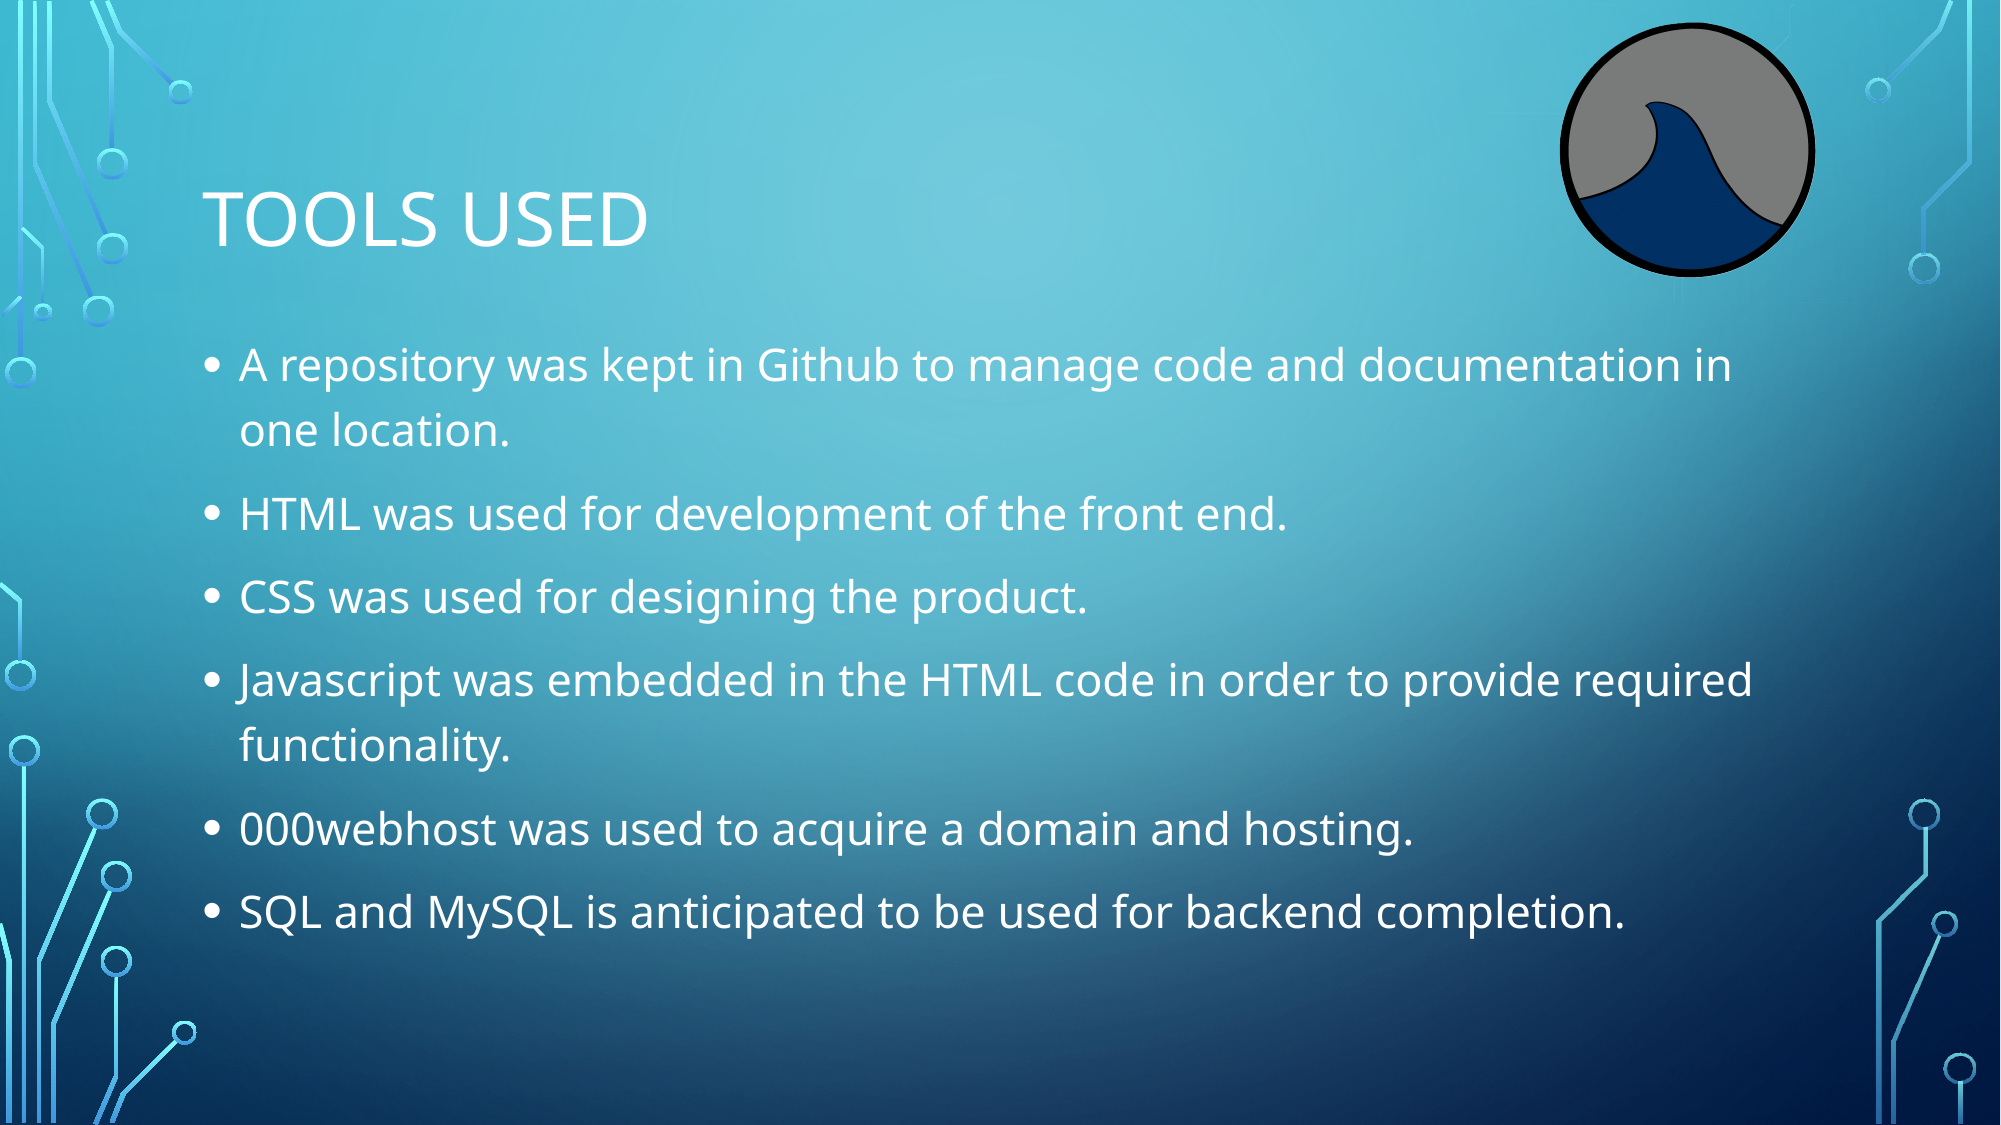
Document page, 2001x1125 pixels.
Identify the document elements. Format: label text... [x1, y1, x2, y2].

list A repository was kept in Github to manage code and documentation in one location. HTML was used for development of the front end. CSS was used for designing the product. Javascript was embedded in the HTML code in order to provide required functionality. 000webhost was used to acquire a domain and hosting. SQL and MySQL is anticipated to be used for backend completion. [187, 318, 1813, 950]
title Tools used [187, 101, 1813, 318]
picture [1481, 3, 1901, 304]
